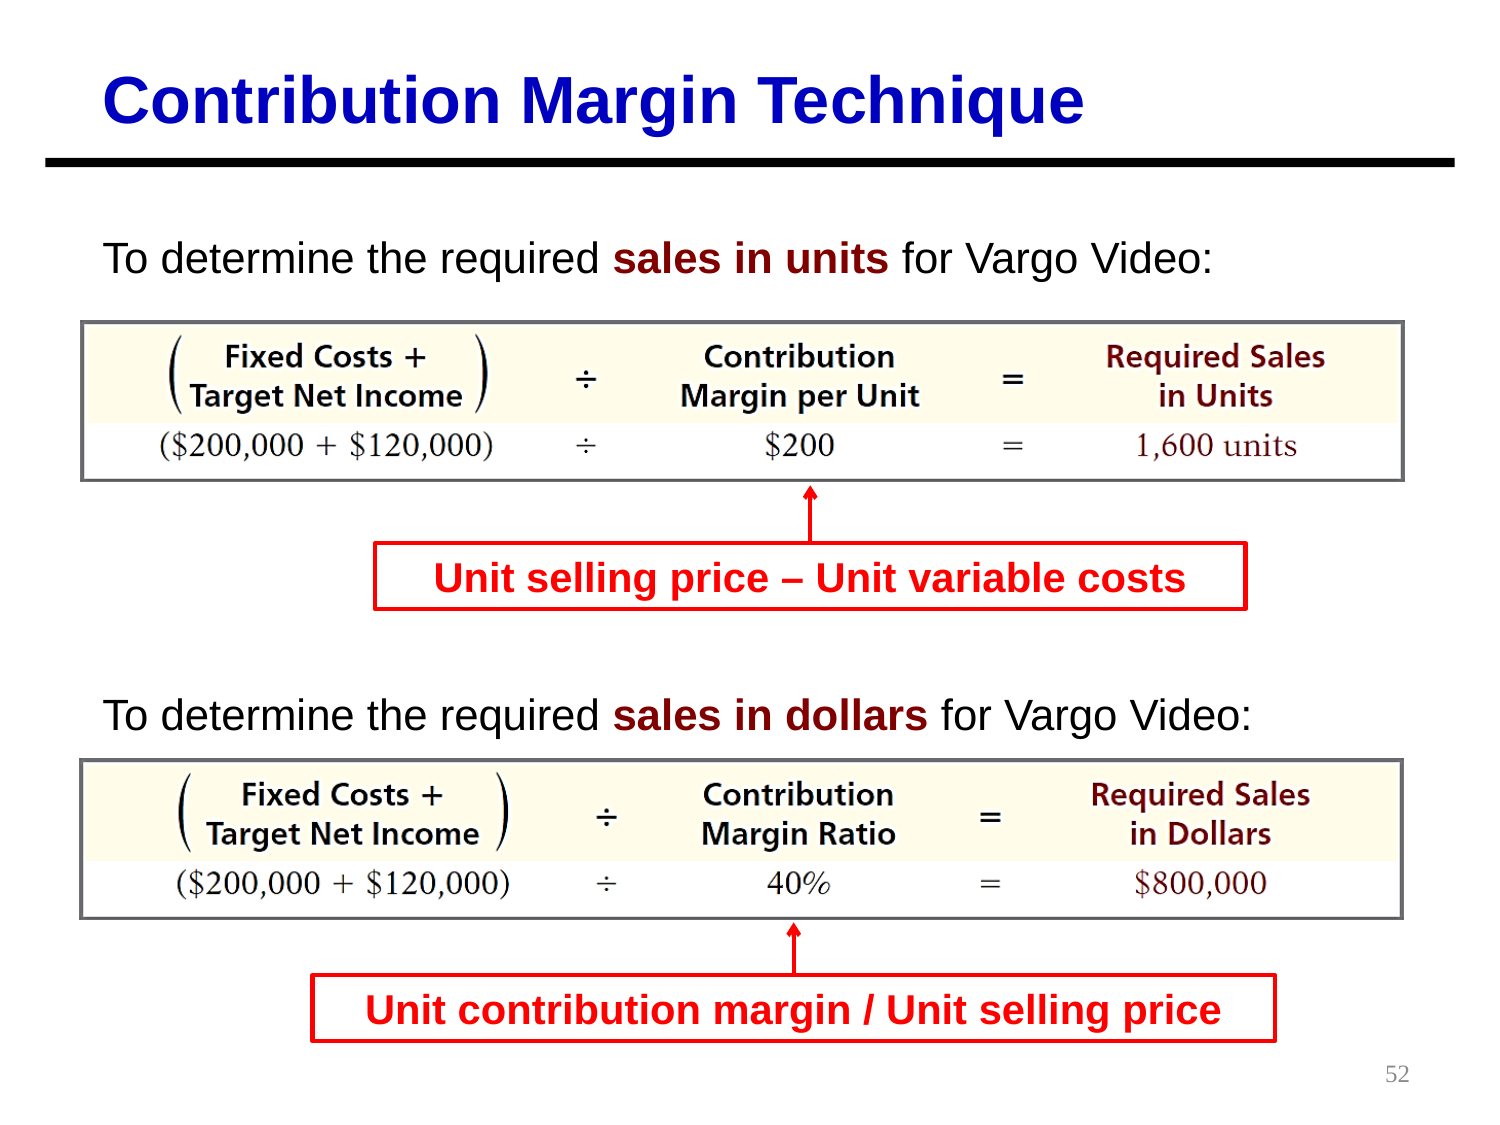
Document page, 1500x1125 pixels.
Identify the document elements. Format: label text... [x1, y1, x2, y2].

text_box To determine the required sales in dollars for Vargo Video: [87, 668, 1350, 754]
picture [74, 317, 1409, 486]
text_box Contribution Margin Technique [87, 50, 1450, 142]
text_box To determine the required sales in units for Vargo Video: [87, 212, 1350, 316]
slide_number 52 [1074, 1042, 1425, 1103]
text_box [312, 922, 1276, 1042]
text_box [374, 484, 1246, 610]
picture [74, 755, 1409, 923]
